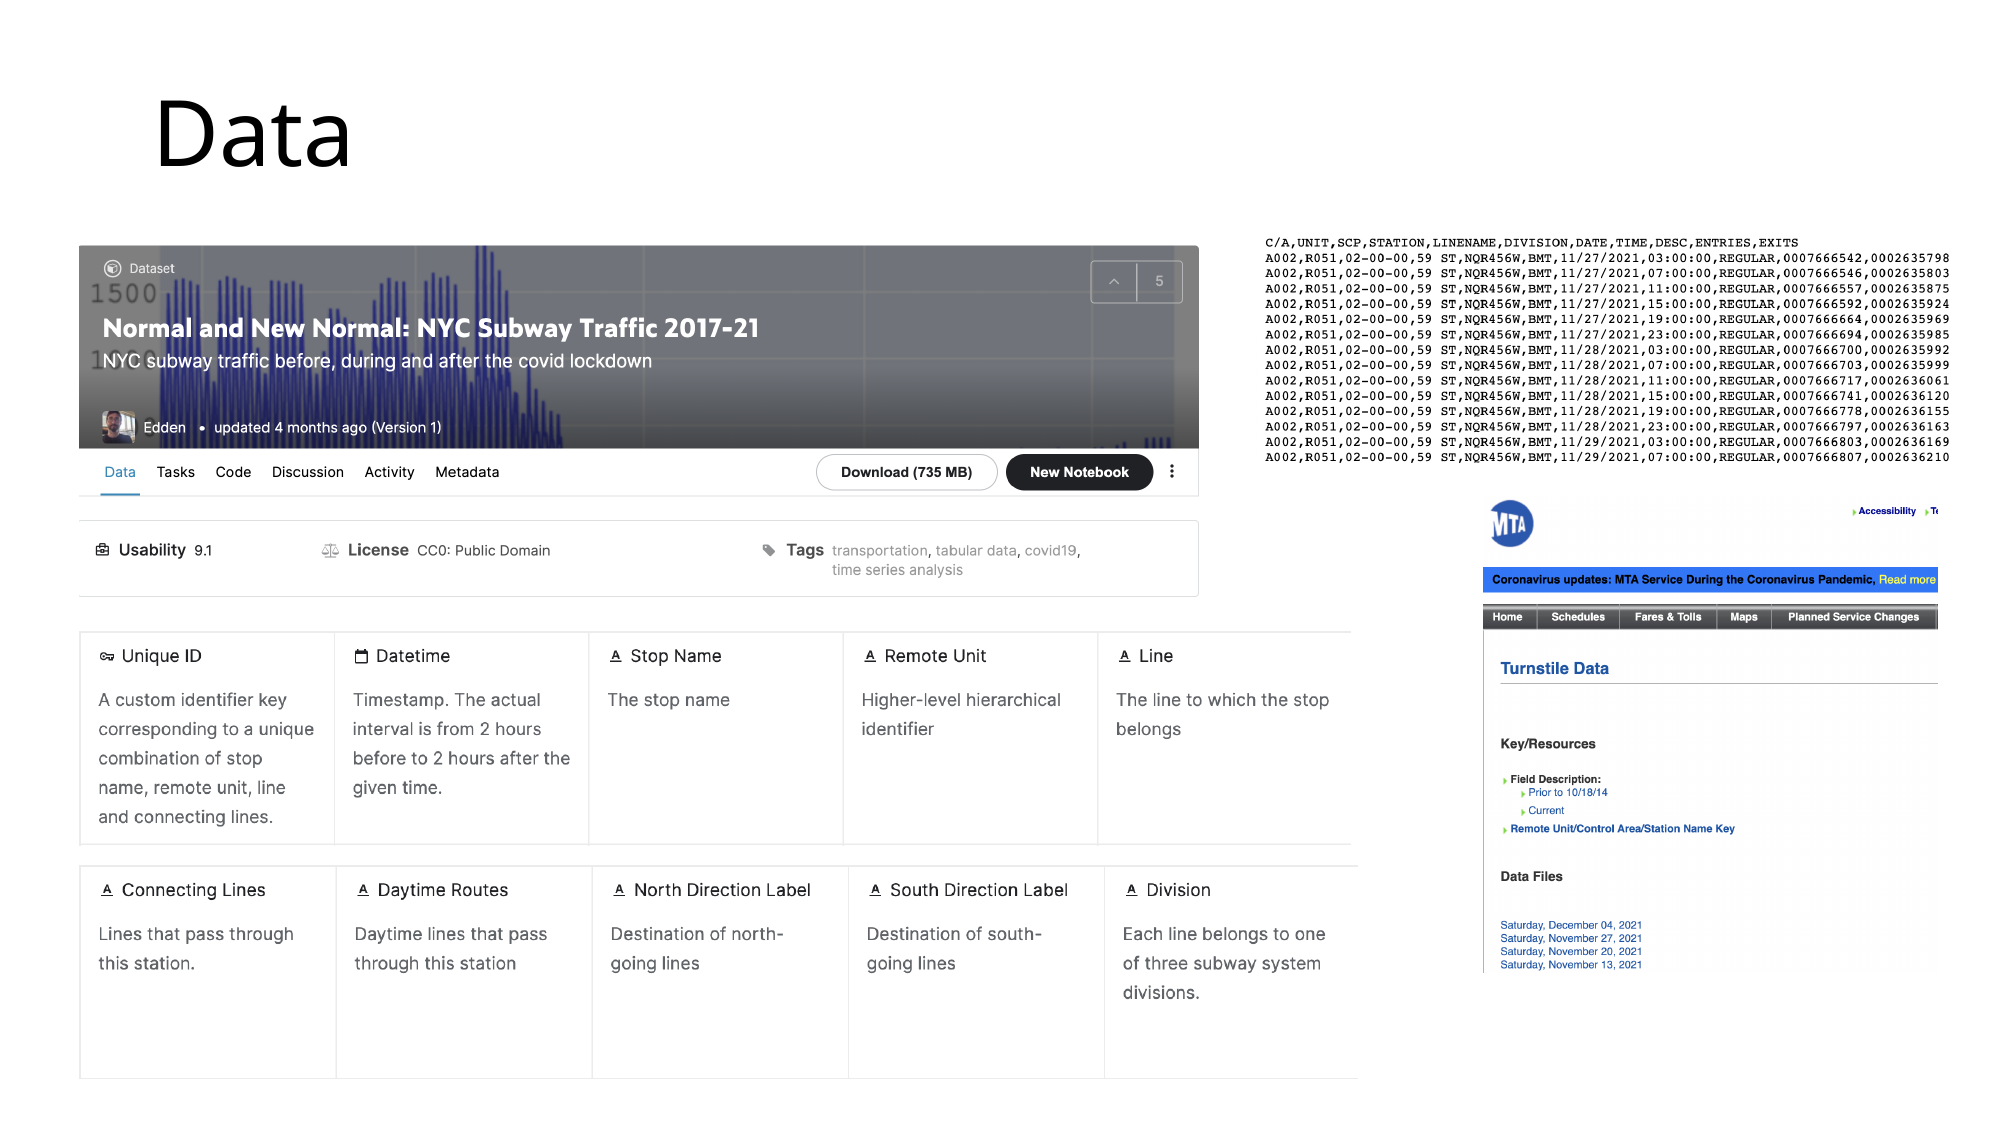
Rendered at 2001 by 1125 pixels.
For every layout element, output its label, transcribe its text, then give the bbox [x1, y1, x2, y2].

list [1483, 495, 1938, 973]
picture [1257, 230, 1960, 465]
picture [79, 631, 1351, 846]
picture [79, 240, 1200, 602]
picture [79, 865, 1358, 1080]
title Data [137, 28, 1863, 246]
